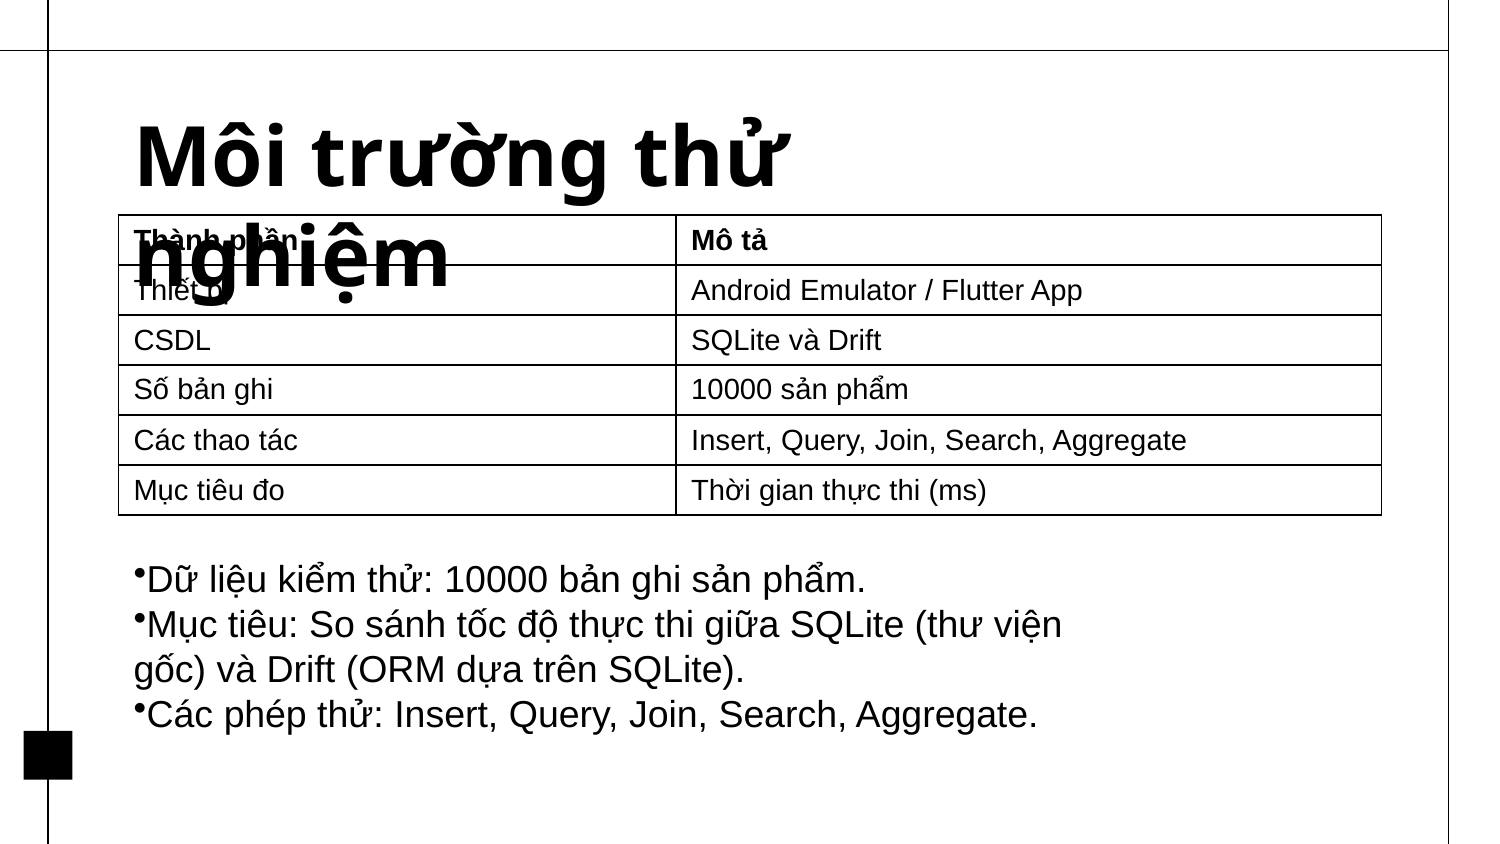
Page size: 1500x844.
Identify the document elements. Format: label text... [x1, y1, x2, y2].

text_box Dữ liệu kiểm thử: 10000 bản ghi sản phẩm. Mục tiêu: So sánh tốc độ thực thi giữa SQLite (thư viện gốc) và Drift (ORM dựa trên SQLite). Các phép thử: Insert, Query, Join, Search, Aggregate. [118, 547, 1131, 743]
table_cell Android Emulator / Flutter App [677, 266, 1381, 314]
table_cell Số bản ghi [119, 366, 675, 414]
table_cell SQLite và Drift [677, 316, 1381, 364]
table_cell CSDL [119, 316, 675, 364]
table_header Mô tả [677, 216, 1381, 264]
table_cell Thiết bị [119, 266, 675, 314]
table_cell Các thao tác [119, 416, 675, 464]
table_header Thành phần [119, 216, 675, 264]
table_cell 10000 sản phẩm [677, 366, 1381, 414]
title Môi trường thử nghiệm [118, 88, 1082, 183]
table_cell Insert, Query, Join, Search, Aggregate [677, 416, 1381, 464]
table_cell Thời gian thực thi (ms) [677, 466, 1381, 514]
table_cell Mục tiêu đo [119, 466, 675, 514]
